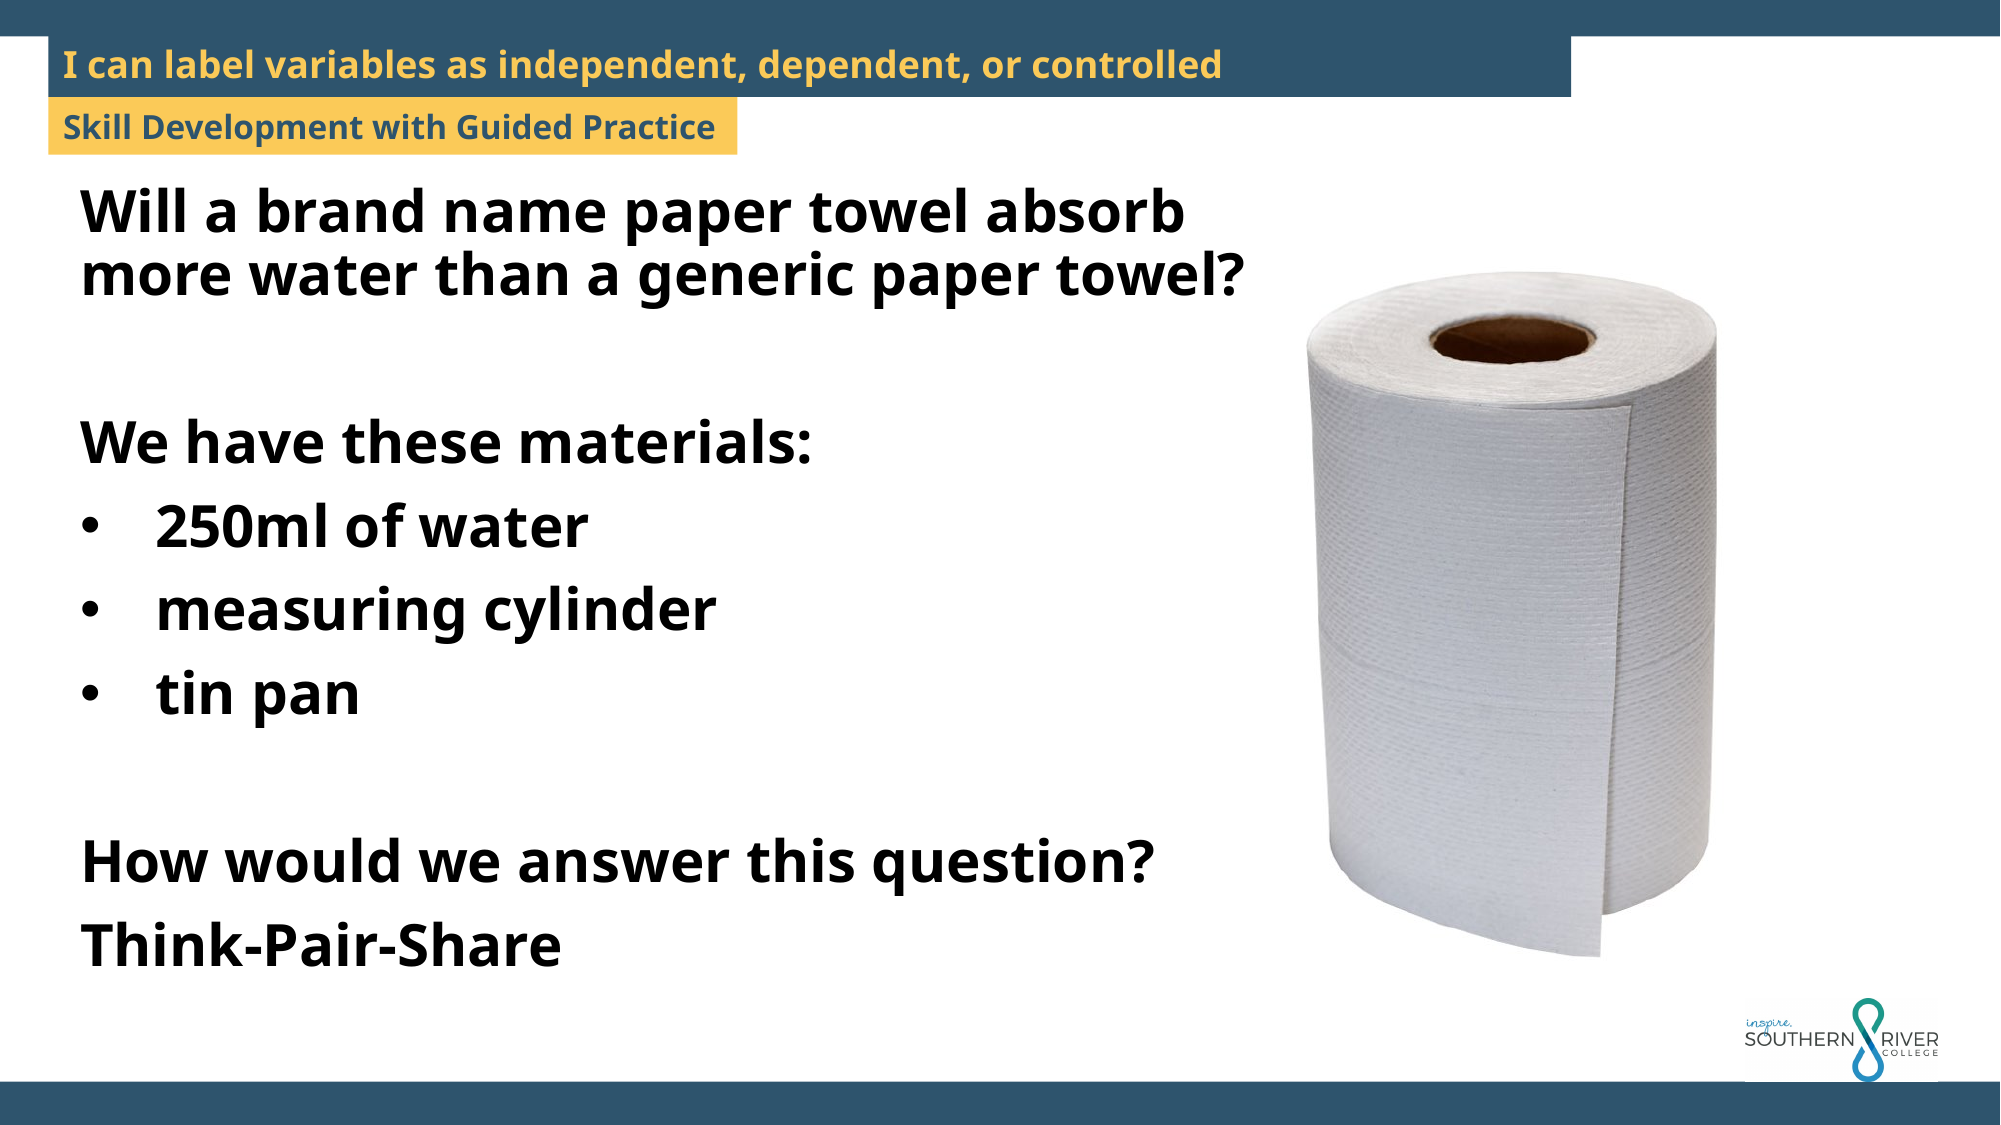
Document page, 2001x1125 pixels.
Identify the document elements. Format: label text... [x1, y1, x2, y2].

picture [1745, 998, 1938, 1082]
picture [1259, 242, 1883, 985]
list I can label variables as independent, dependent, or controlled [48, 35, 1572, 97]
list Will a brand name paper towel absorb more water than a generic paper towel?​ We have these materials: ​ 250ml of water ​ measuring cylinder ​ tin pan ​ How would we answer this question? Think-Pair-Share [65, 175, 1555, 625]
